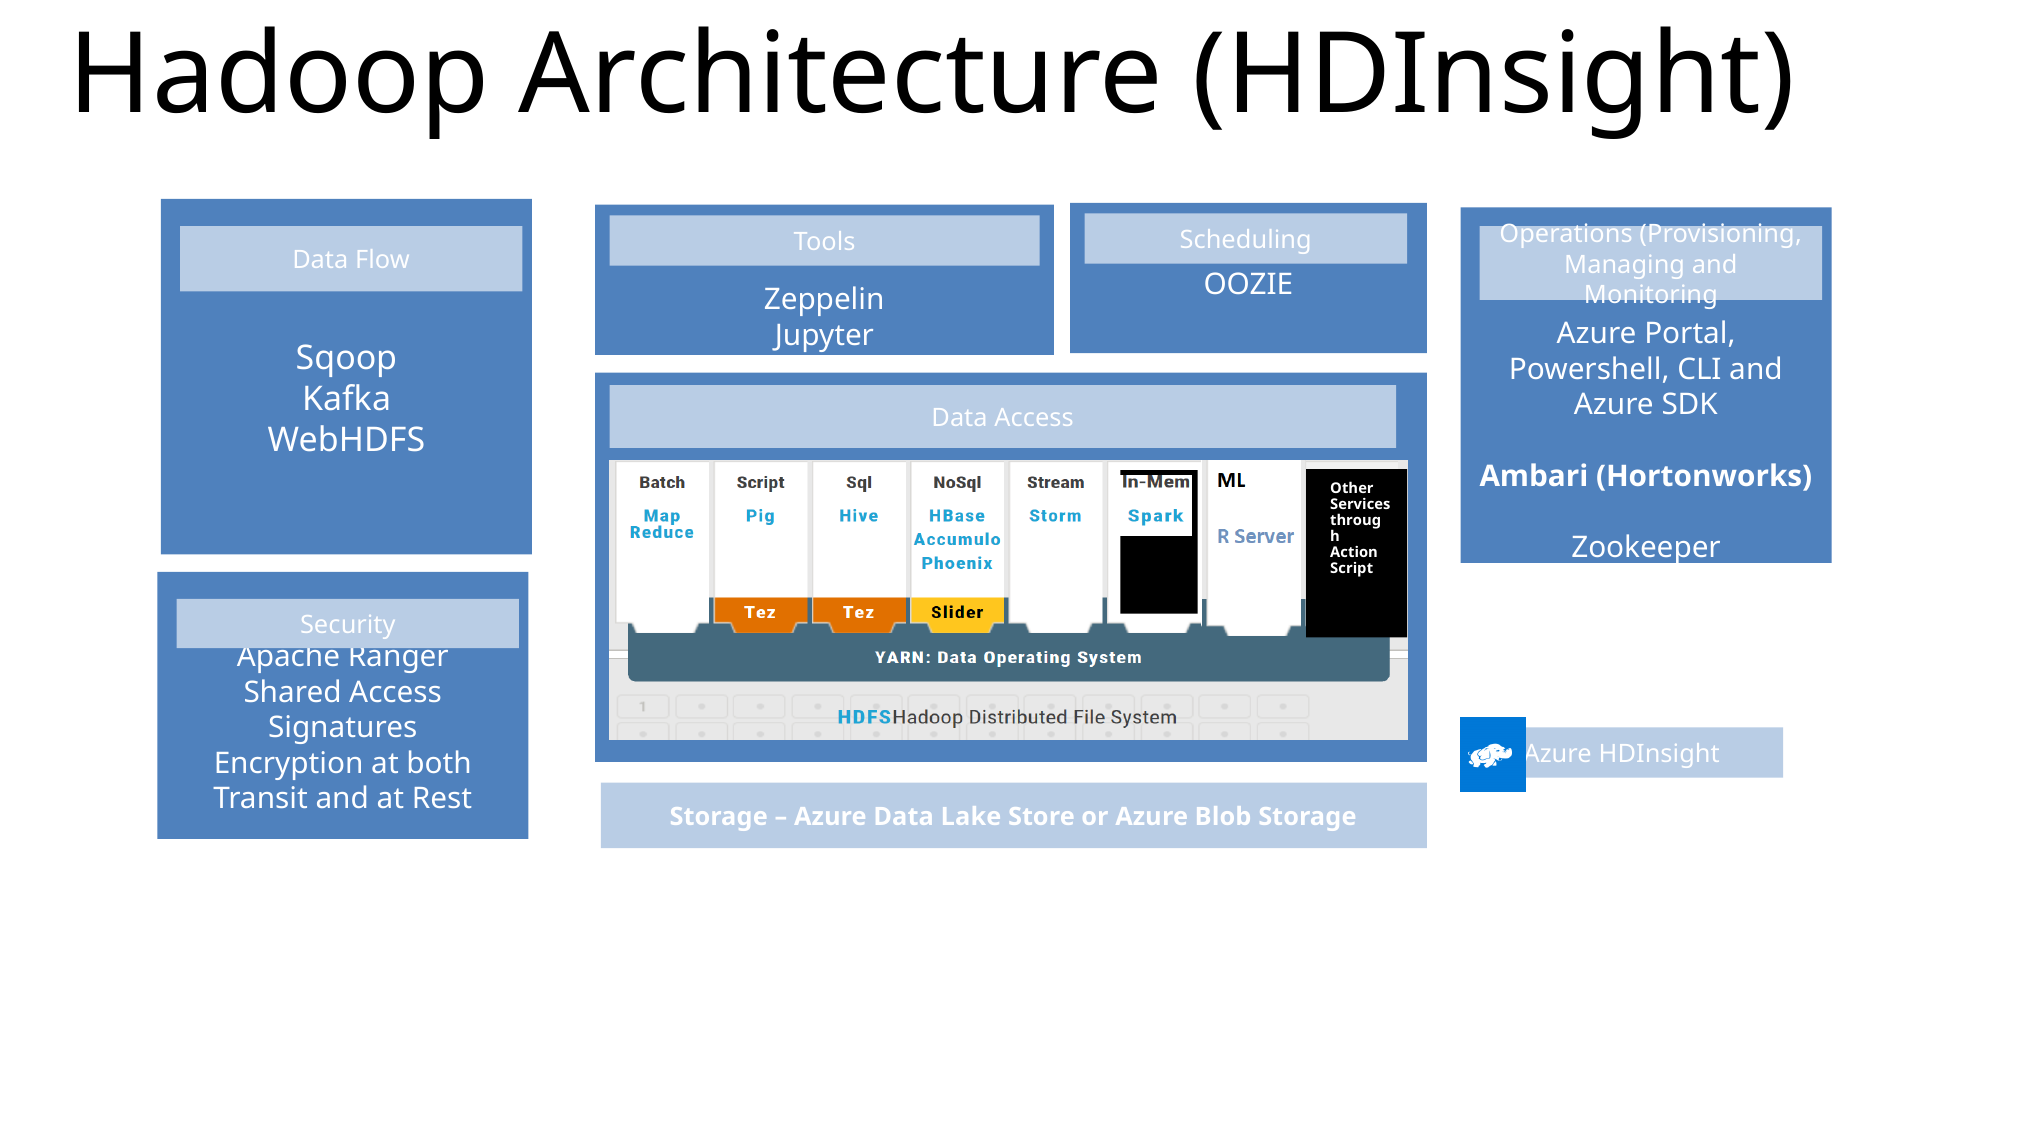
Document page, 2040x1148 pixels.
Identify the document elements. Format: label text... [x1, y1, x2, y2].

text_box Other Services through Action Script [1299, 456, 1422, 602]
text_box Apache Ranger Shared Access Signatures Encryption at both Transit and at Rest [157, 571, 529, 840]
text_box Azure HDInsight [1526, 727, 1784, 778]
text_box Tools [609, 214, 1040, 266]
text_box Scheduling [1084, 213, 1408, 264]
text_box Security [176, 598, 520, 649]
text_box Data Access [609, 384, 1397, 449]
text_box Azure Portal, Powershell, CLI and Azure SDK Ambari (Hortonworks) Zookeeper [1460, 207, 1832, 564]
text_box Zeppelin Jupyter [594, 204, 1055, 356]
text_box Sqoop Kafka WebHDFS [160, 198, 533, 555]
picture [1460, 716, 1526, 793]
text_box [594, 372, 1428, 763]
text_box OOZIE [1069, 202, 1428, 354]
title Hadoop Architecture (HDInsight) [44, 0, 1995, 151]
picture [609, 460, 1408, 740]
text_box Data Flow [179, 225, 523, 292]
text_box Storage – Azure Data Lake Store or Azure Blob Storage [600, 782, 1428, 849]
text_box Operations (Provisioning, Managing and Monitoring [1479, 225, 1823, 301]
